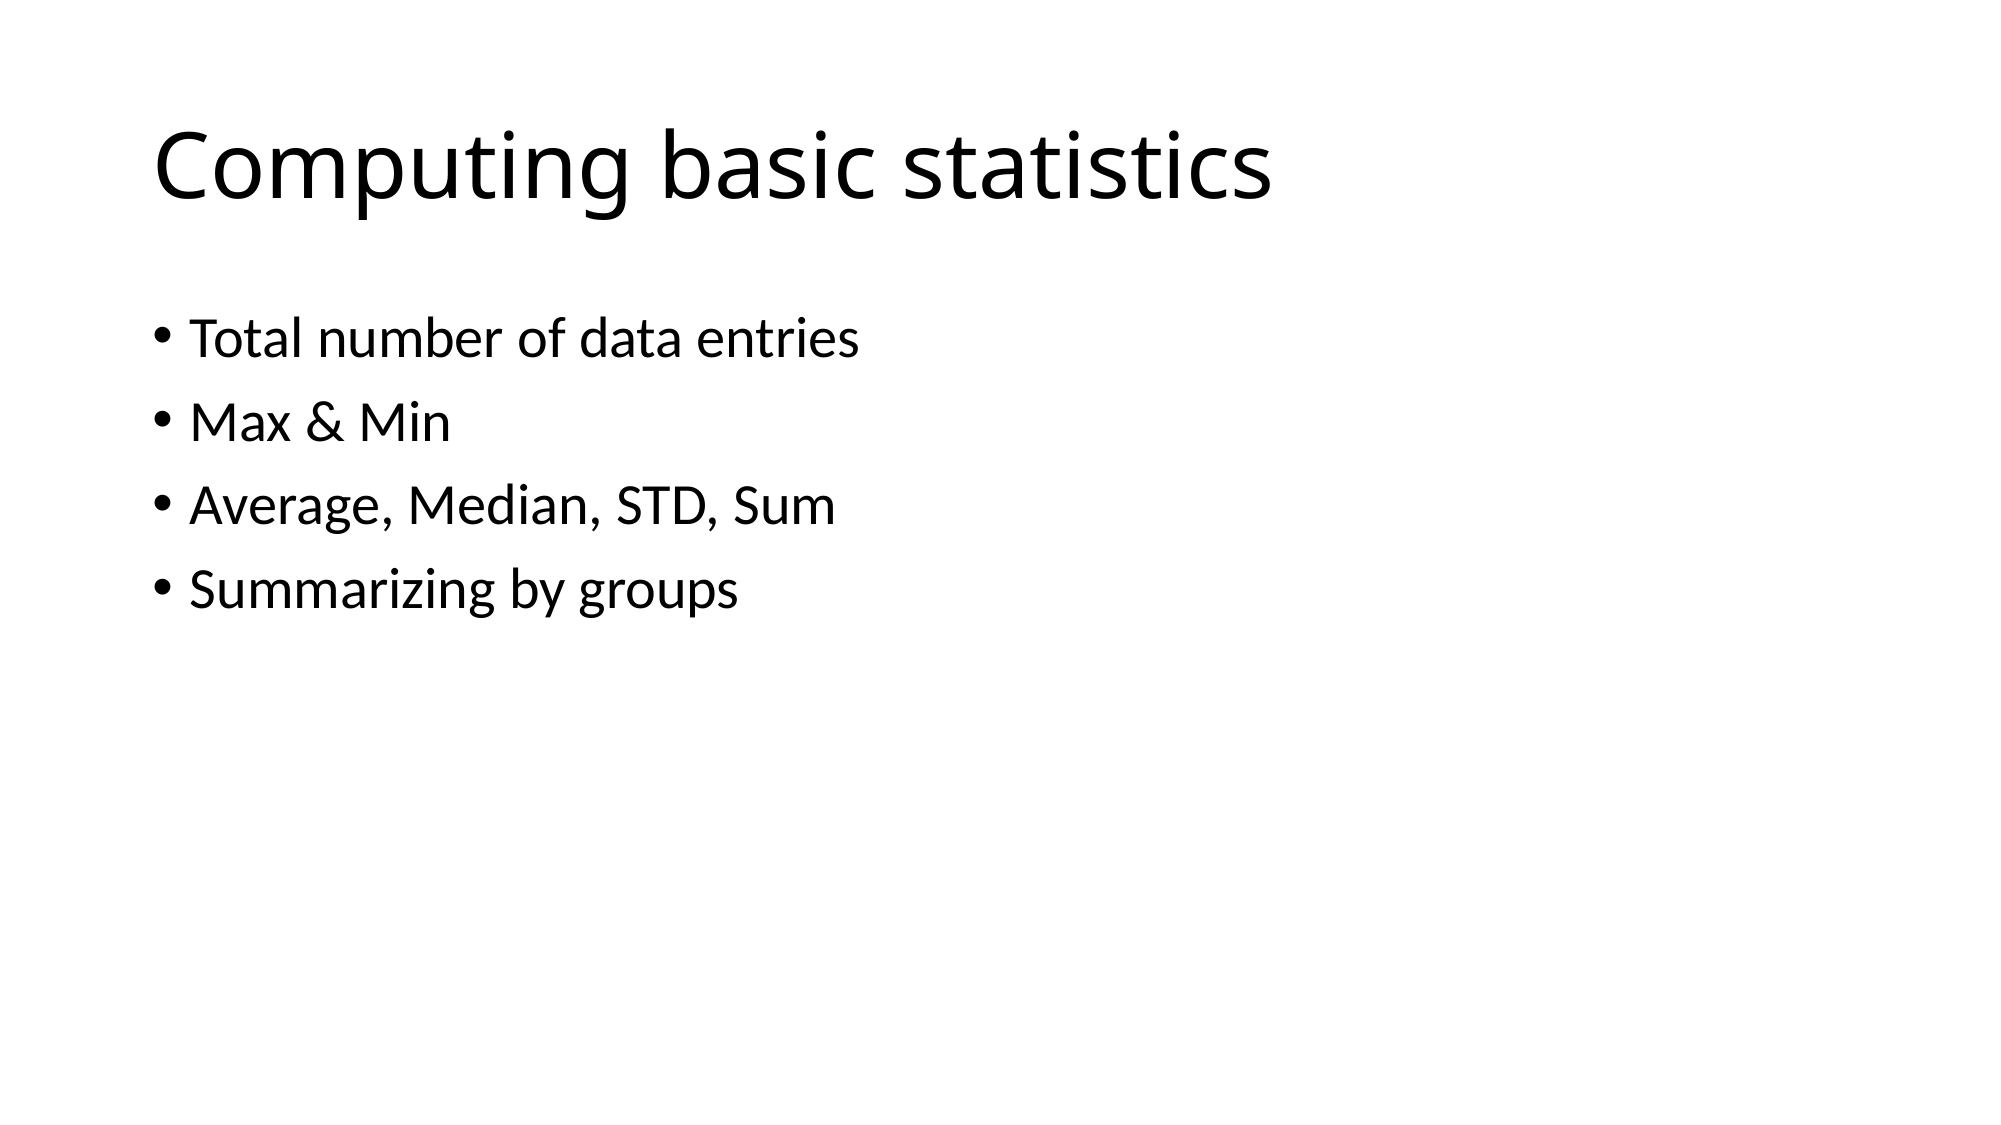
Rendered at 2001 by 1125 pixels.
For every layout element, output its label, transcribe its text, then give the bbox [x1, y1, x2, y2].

title Computing basic statistics [137, 59, 1863, 278]
list Total number of data entries Max & Min Average, Median, STD, Sum Summarizing by groups [137, 299, 1863, 1014]
